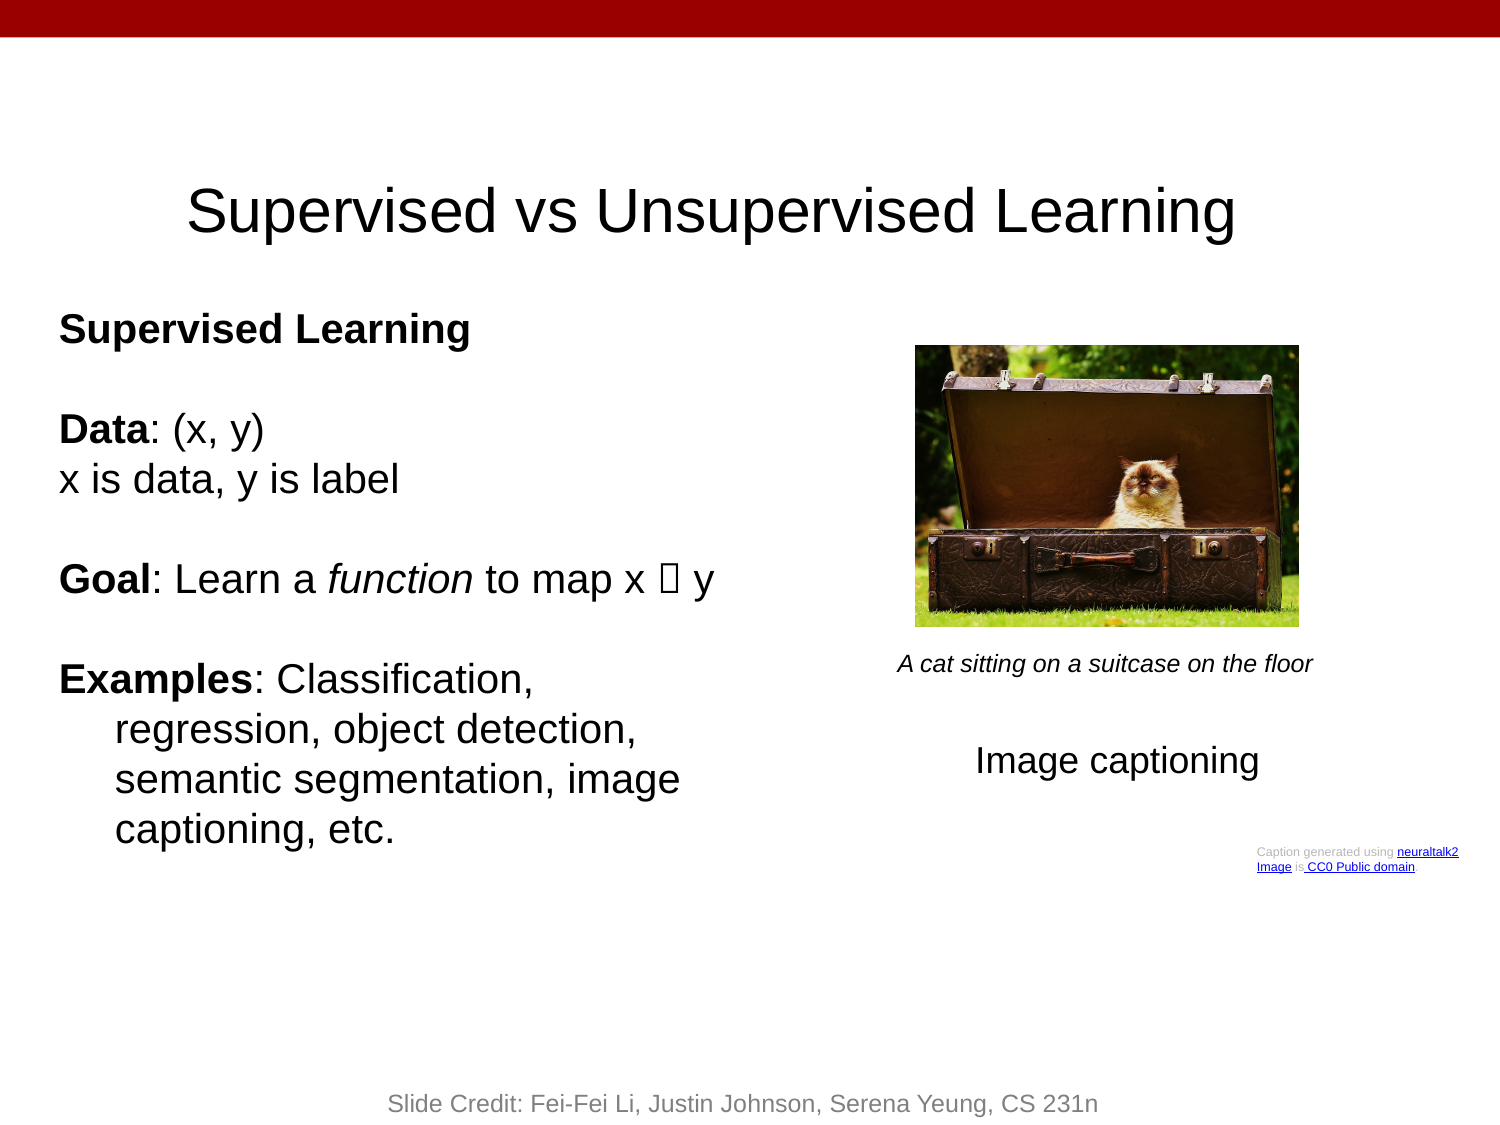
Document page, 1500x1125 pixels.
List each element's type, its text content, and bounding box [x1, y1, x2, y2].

list Supervised Learning Data: (x, y) x is data, y is label Goal: Learn a function to map x  y Examples: Classification, regression, object detection, semantic segmentation, image captioning, etc. [43, 284, 750, 870]
text_box A cat sitting on a suitcase on the floor [882, 632, 1376, 719]
text_box Caption generated using neuraltalk2 Image is CC0 Public domain. [1241, 829, 1480, 894]
text_box Slide Credit: Fei-Fei Li, Justin Johnson, Serena Yeung, CS 231n [299, 1049, 1188, 1125]
picture [914, 345, 1299, 628]
title Supervised vs Unsupervised Learning [37, 136, 1388, 278]
text_box Image captioning [884, 720, 1351, 792]
